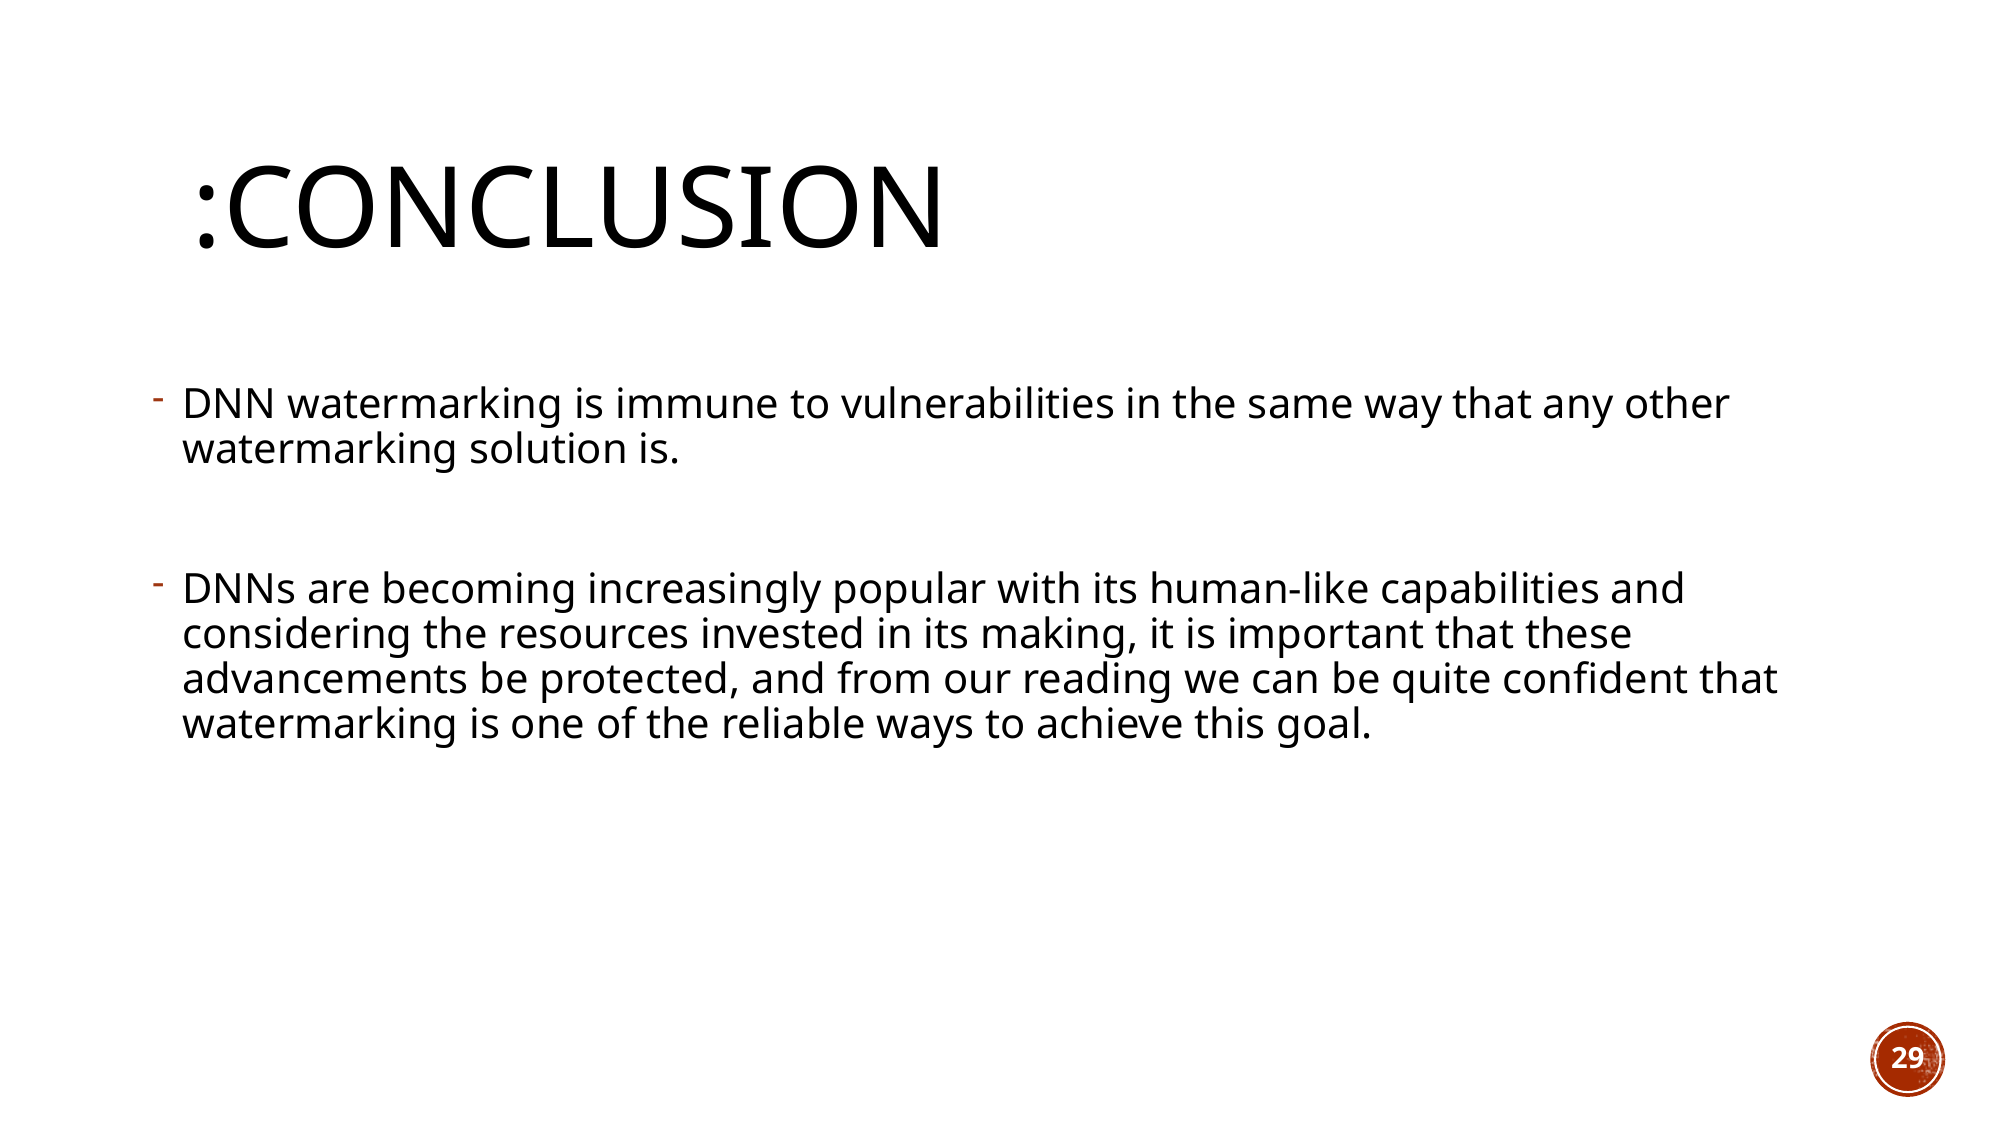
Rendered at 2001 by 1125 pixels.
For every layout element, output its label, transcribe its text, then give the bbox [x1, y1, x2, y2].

list DNN watermarking is immune to vulnerabilities in the same way that any other watermarking solution is. DNNs are becoming increasingly popular with its human-like capabilities and considering the resources invested in its making, it is important that these advancements be protected, and from our reading we can be quite confident that watermarking is one of the reliable ways to achieve this goal. [137, 299, 1863, 836]
slide_number 29 [1855, 1028, 1961, 1089]
title Conclusion: [175, 79, 1826, 299]
